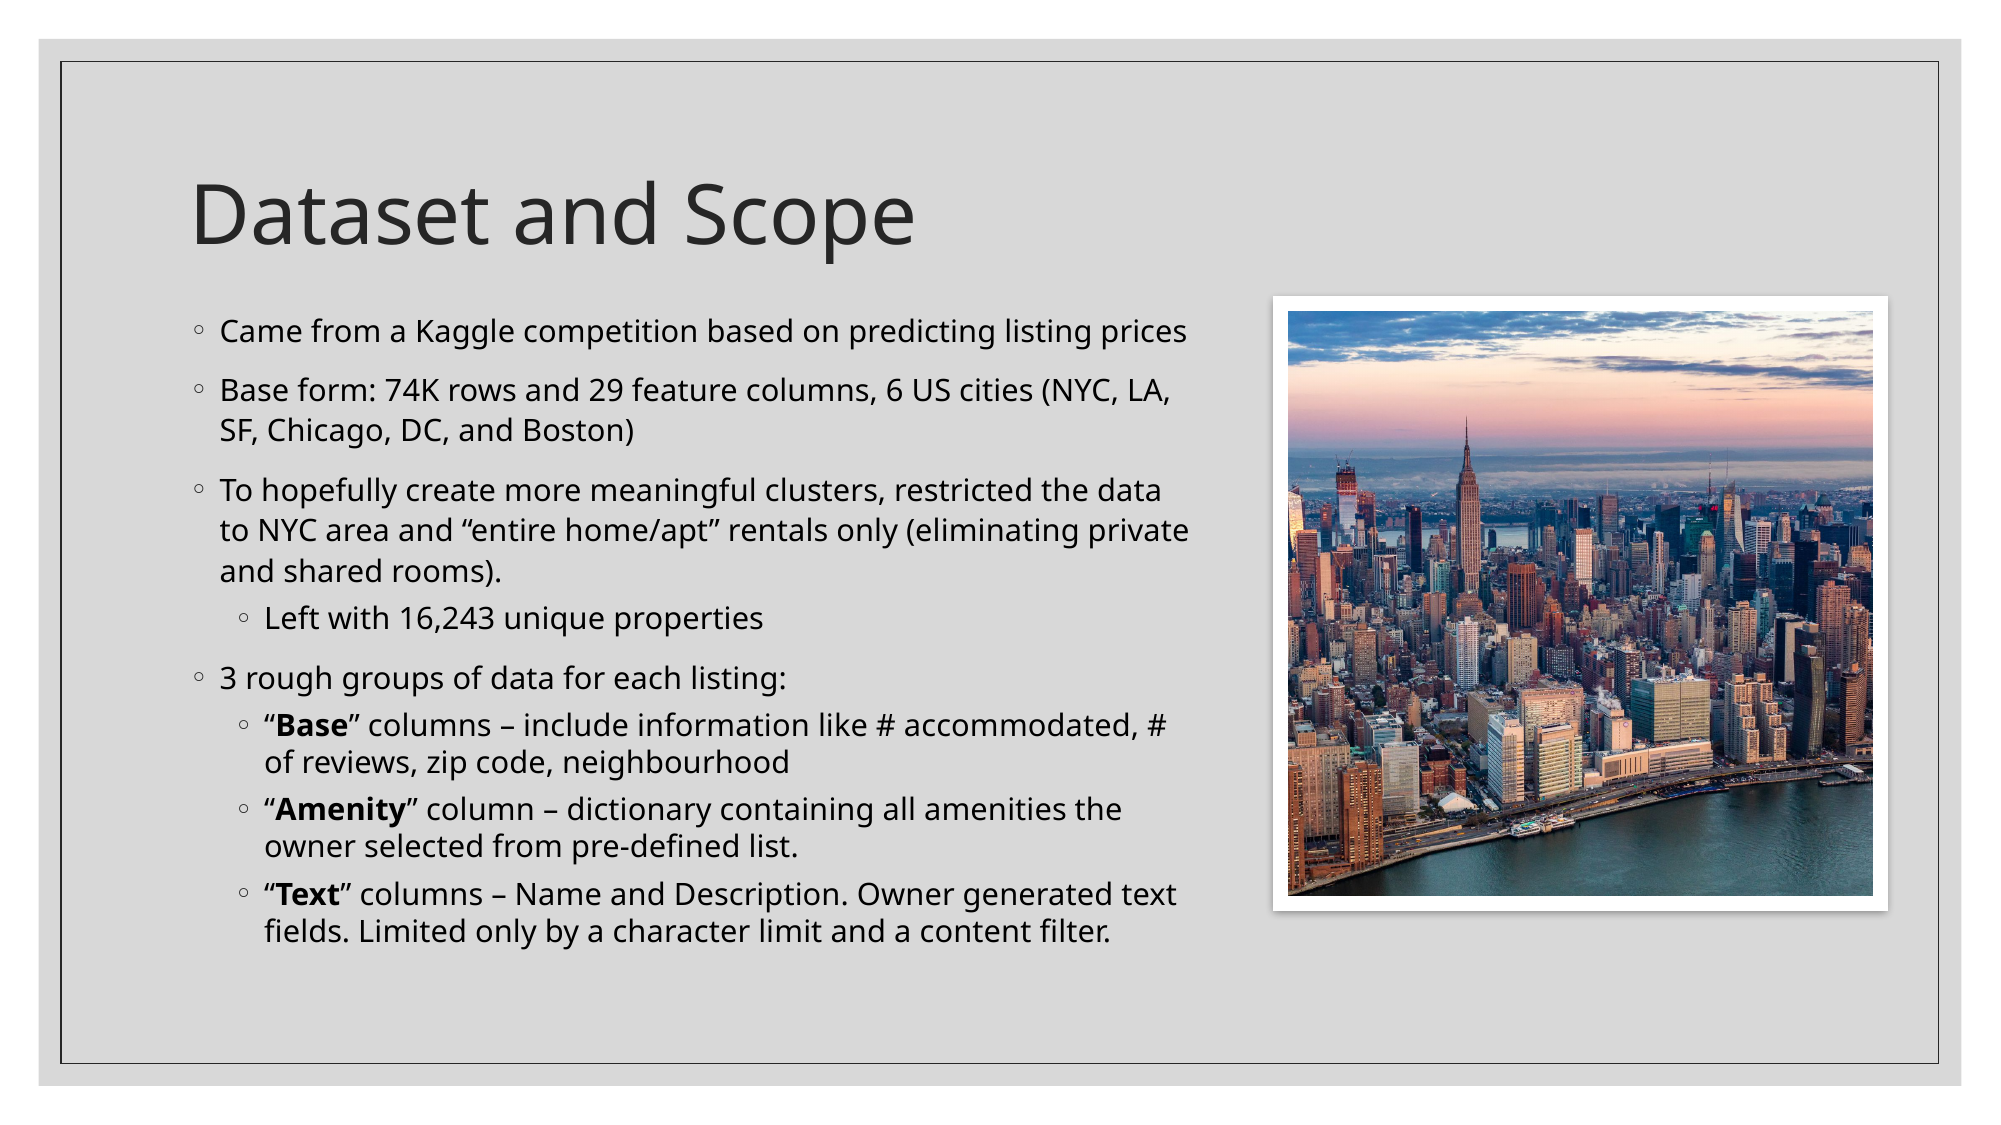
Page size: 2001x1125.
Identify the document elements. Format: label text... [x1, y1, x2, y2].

picture [1288, 310, 1874, 897]
list Came from a Kaggle competition based on predicting listing prices Base form: 74K rows and 29 feature columns, 6 US cities (NYC, LA, SF, Chicago, DC, and Boston) To hopefully create more meaningful clusters, restricted the data to NYC area and “entire home/apt” rentals only (eliminating private and shared rooms). Left with 16,243 unique properties 3 rough groups of data for each listing: “Base” columns – include information like # accommodated, # of reviews, zip code, neighbourhood “Amenity” column – dictionary containing all amenities the owner selected from pre-defined list. “Text” columns – Name and Description. Owner generated text fields. Limited only by a character limit and a content filter. [174, 331, 1217, 960]
title Dataset and Scope [174, 105, 1825, 331]
